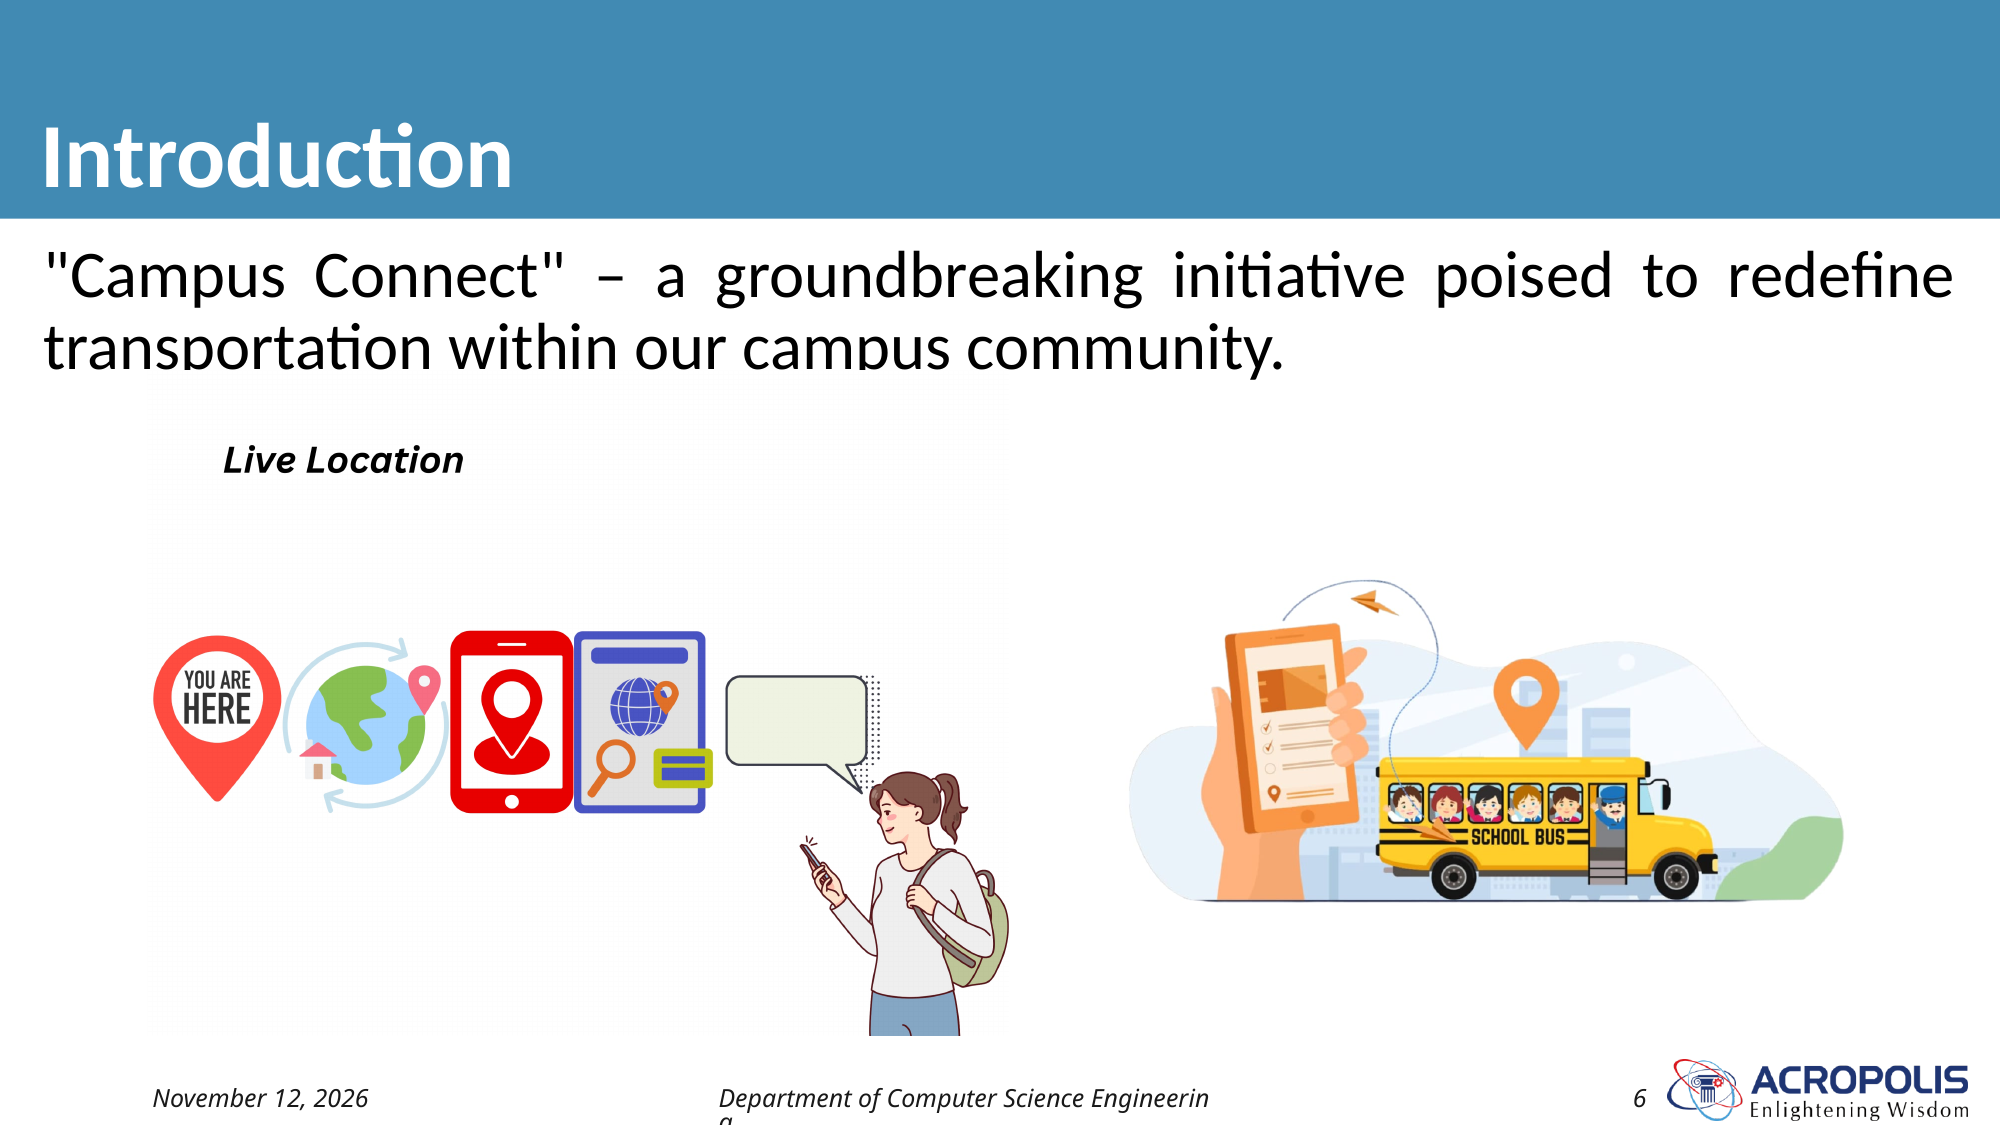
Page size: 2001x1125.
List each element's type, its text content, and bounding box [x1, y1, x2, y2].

footer Department of Computer Science Engineering [703, 1076, 1192, 1122]
list "Campus Connect" – a groundbreaking initiative poised to redefine transportation within our campus community. [28, 232, 1972, 1072]
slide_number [137, 1076, 663, 1122]
title Introduction [25, 0, 1974, 214]
picture [1094, 341, 1968, 1125]
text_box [146, 369, 1010, 1037]
